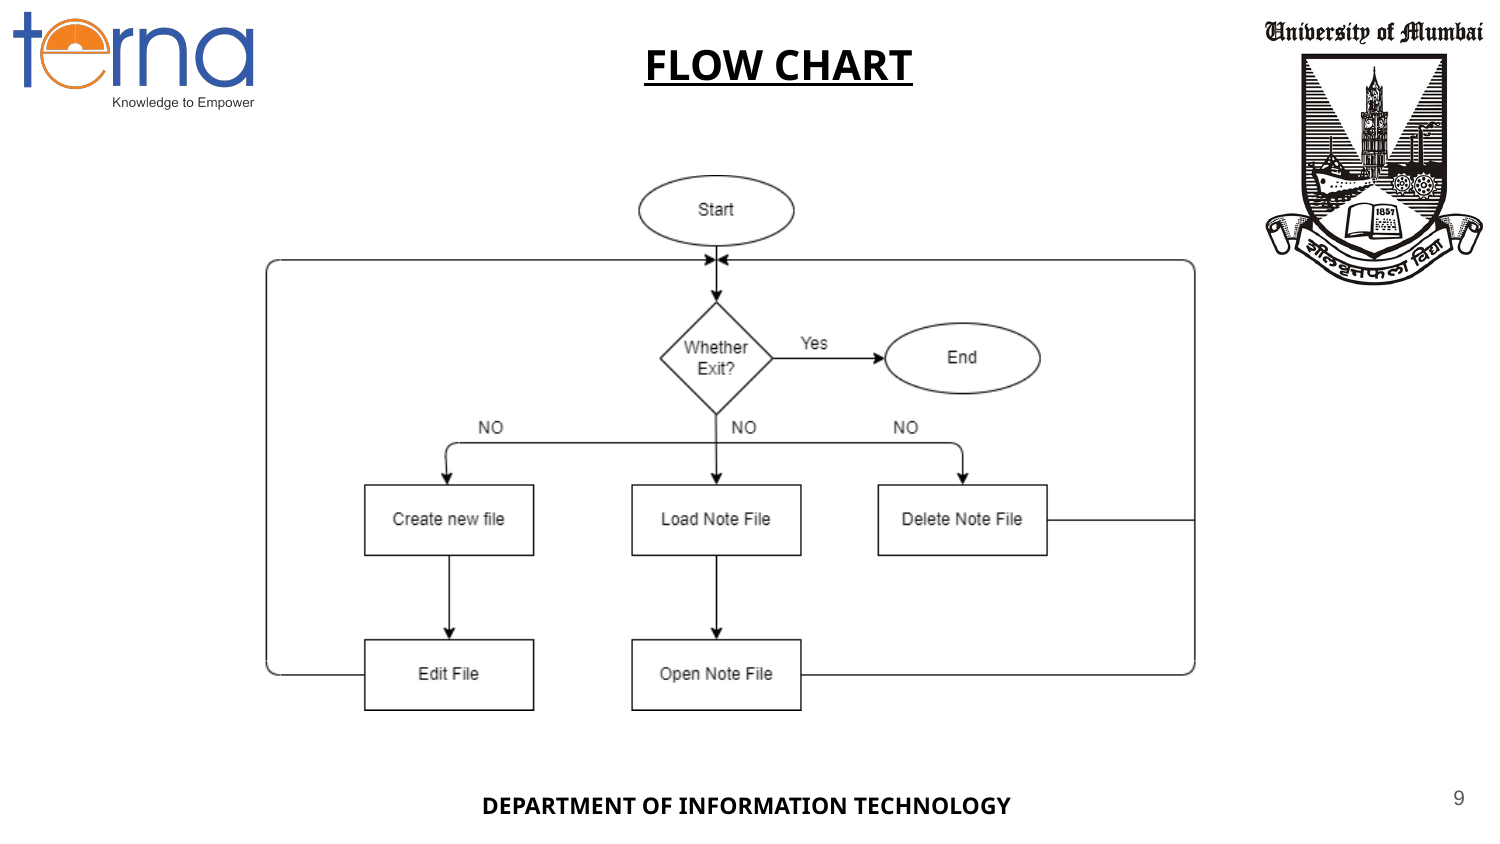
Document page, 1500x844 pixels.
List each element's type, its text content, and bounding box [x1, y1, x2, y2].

slide_number 9 [1389, 764, 1480, 830]
picture [0, 0, 276, 134]
text_box DEPARTMENT OF INFORMATION TECHNOLOGY [407, 719, 1087, 811]
picture [256, 174, 1207, 711]
text_box FLOW CHART [479, 30, 928, 96]
picture [1243, 0, 1500, 297]
